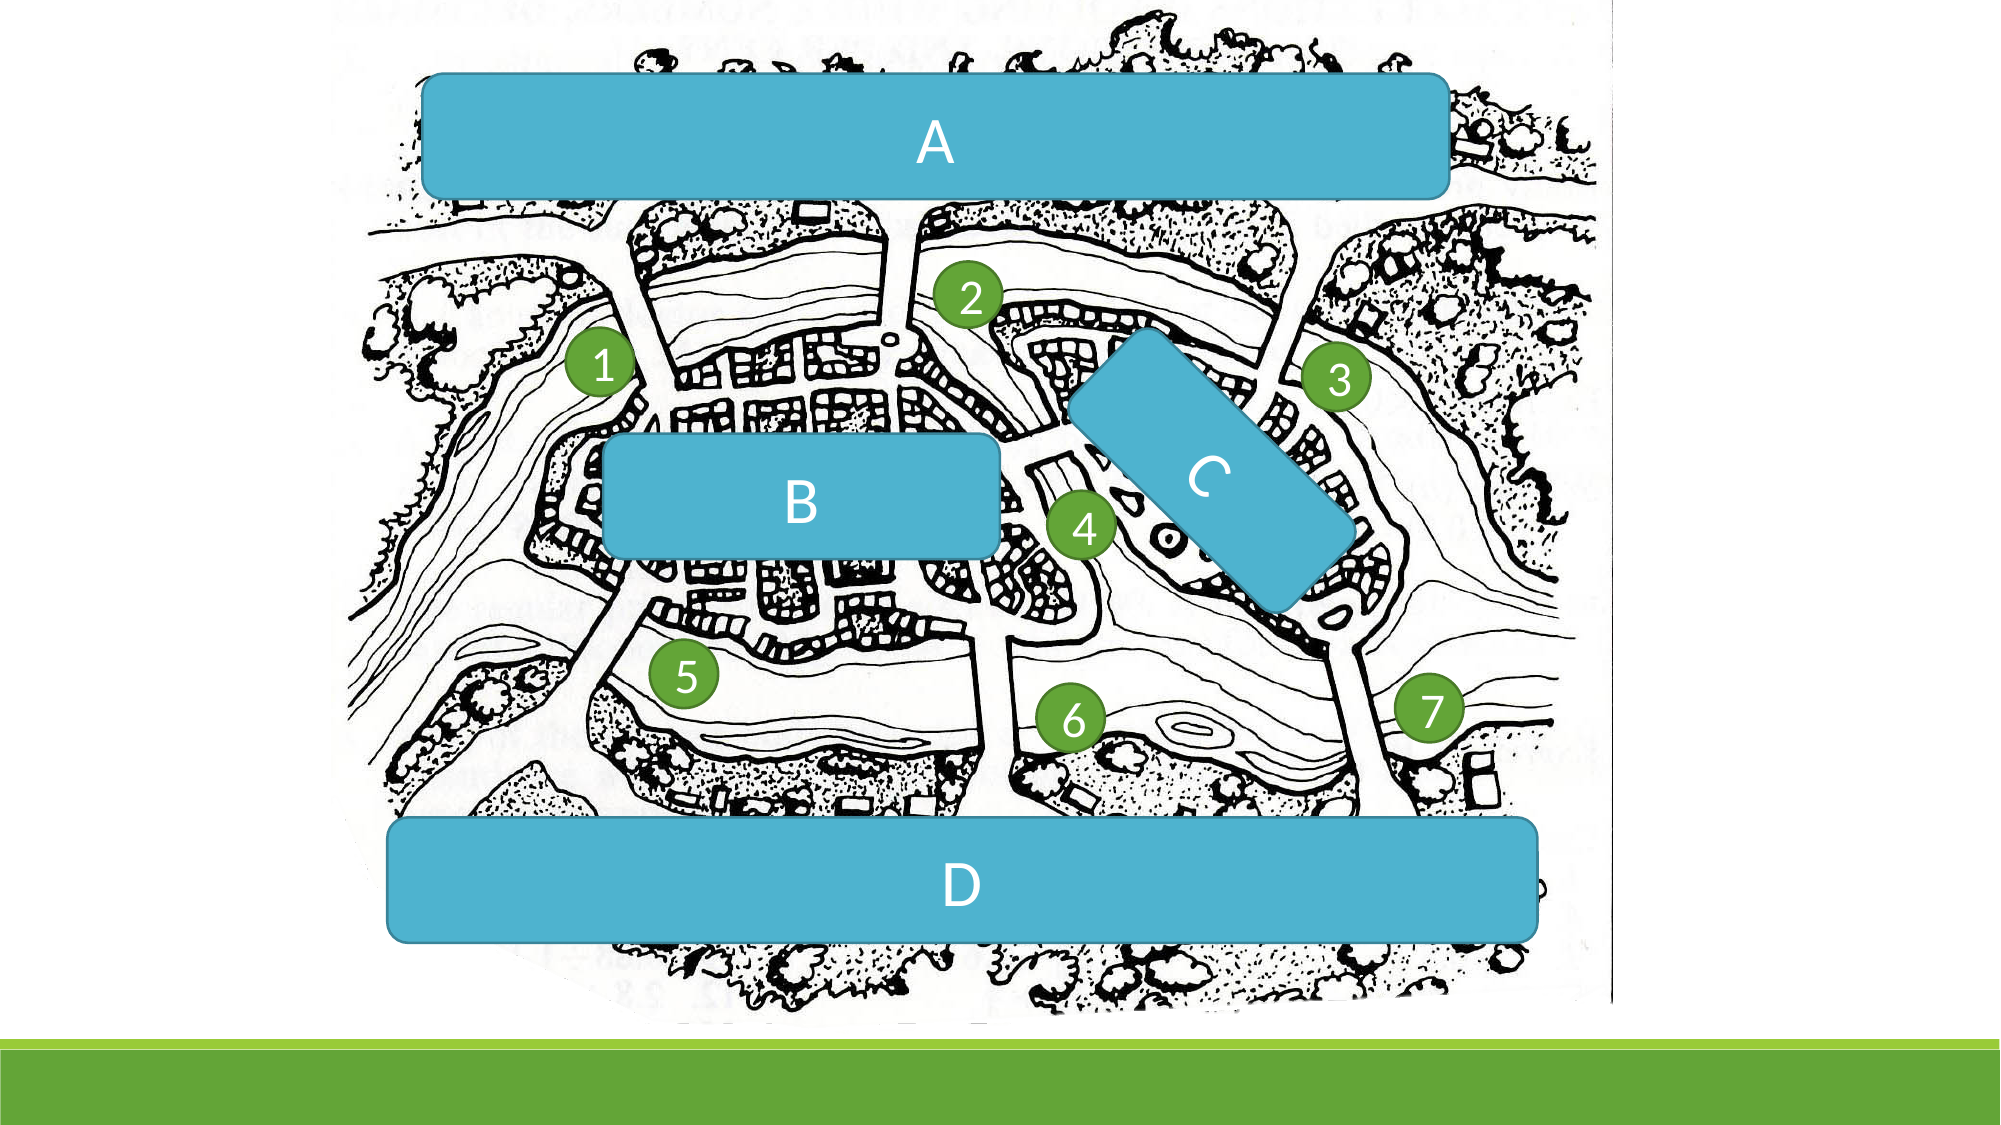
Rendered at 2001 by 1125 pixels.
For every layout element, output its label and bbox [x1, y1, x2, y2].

list [323, 0, 1614, 1070]
